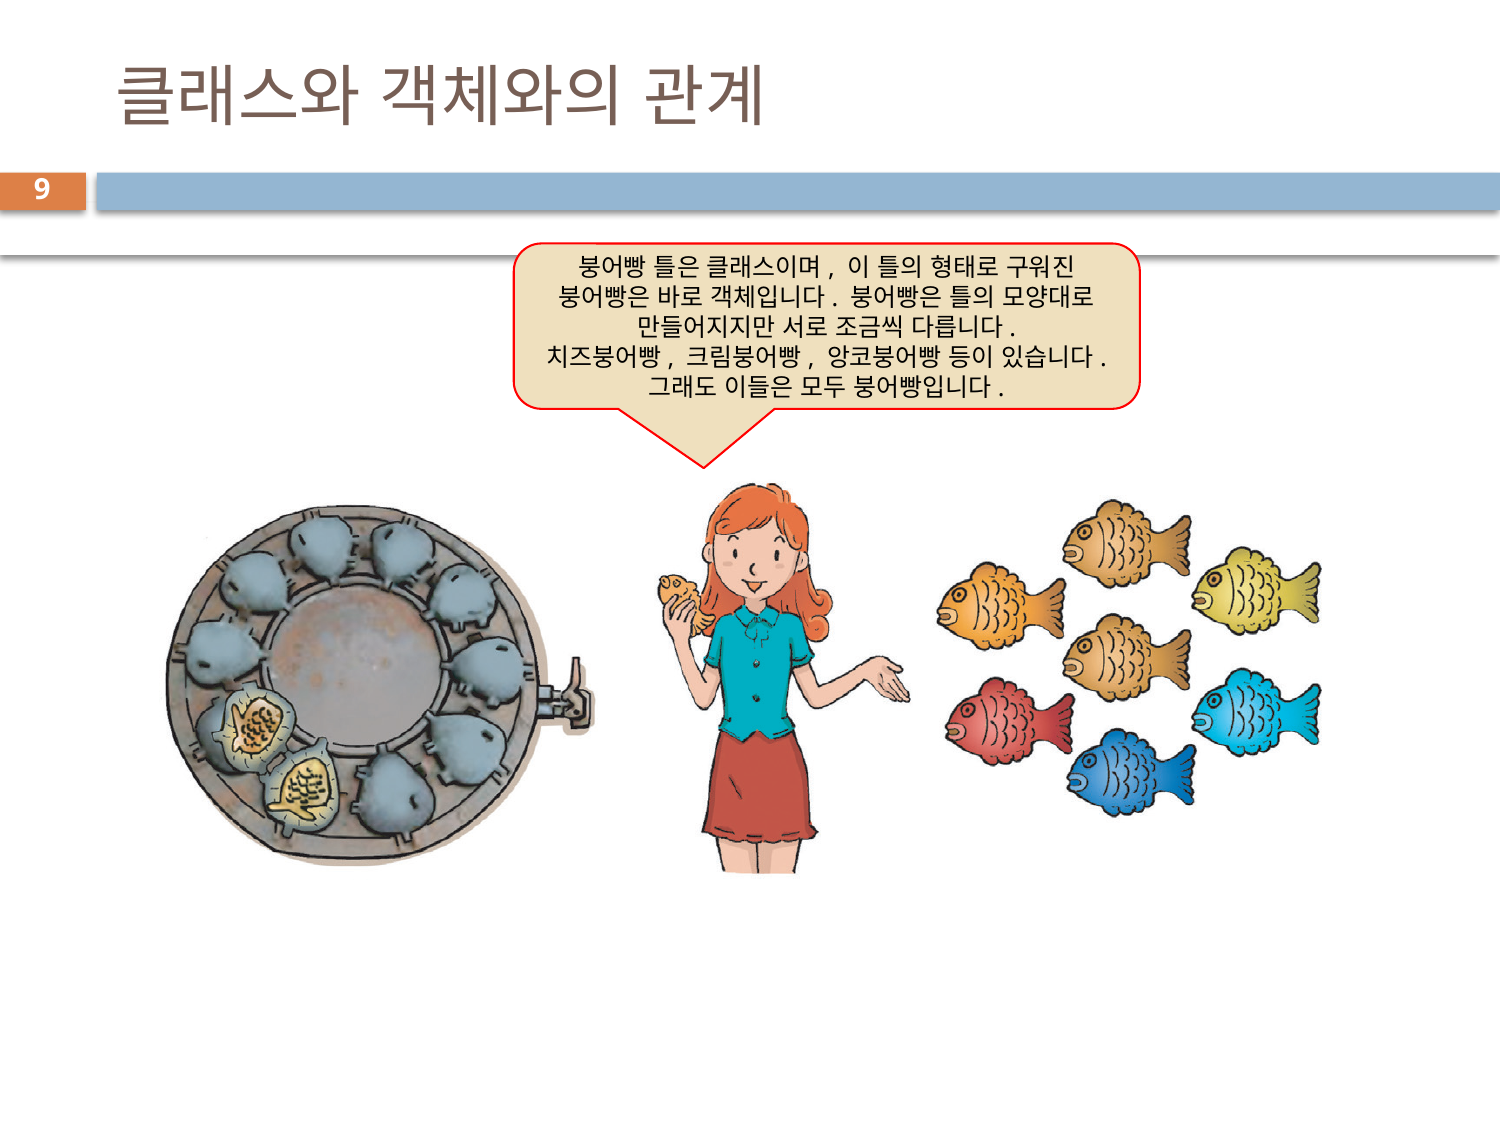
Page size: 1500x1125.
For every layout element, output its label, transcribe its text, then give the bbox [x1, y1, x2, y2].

slide_number 9 [0, 170, 87, 211]
picture [159, 474, 1338, 880]
text_box 붕어빵 틀은 클래스이며, 이 틀의 형태로 구워진 붕어빵은 바로 객체입니다. 붕어빵은 틀의 모양대로 만들어지지만 서로 조금씩 다릅니다. 치즈붕어빵, 크림붕어빵, 앙코붕어빵 등이 있습니다. 그래도 이들은 모두 붕어빵입니다. [512, 241, 1142, 470]
title 클래스와 객체와의 관계 [100, 37, 1438, 149]
